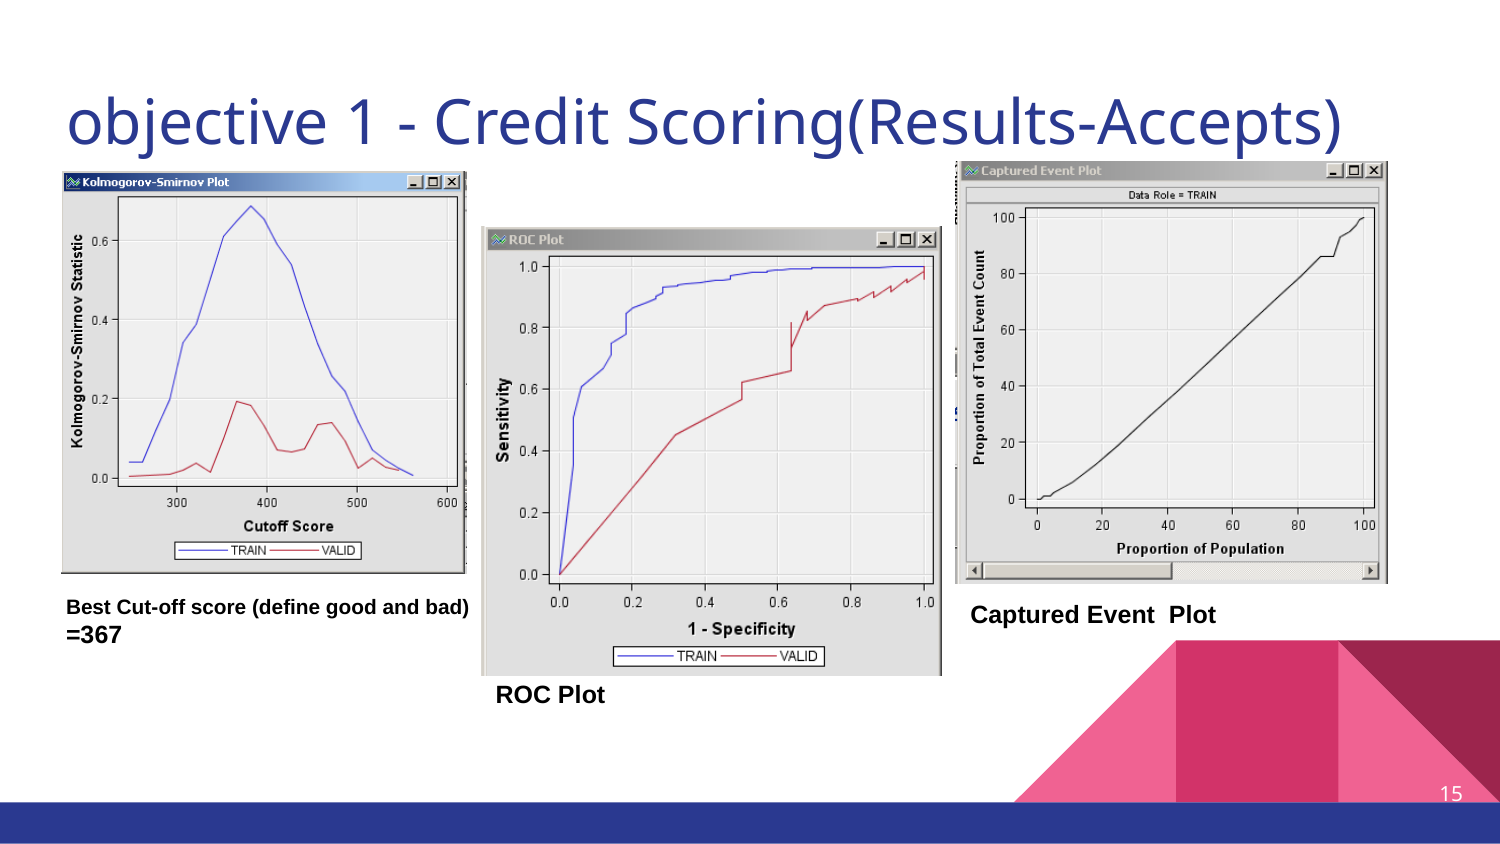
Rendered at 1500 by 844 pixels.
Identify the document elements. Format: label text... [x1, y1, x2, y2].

title objective 1 - Credit Scoring(Results-Accepts) [51, 67, 1449, 167]
text_box ROC Plot [480, 683, 928, 719]
picture [955, 161, 1389, 584]
slide_number 15 [1387, 762, 1478, 828]
picture [61, 171, 467, 575]
text_box Best Cut-off score (define good and bad) =367 [51, 578, 475, 664]
picture [480, 226, 942, 677]
text_box Captured Event Plot [955, 583, 1403, 639]
